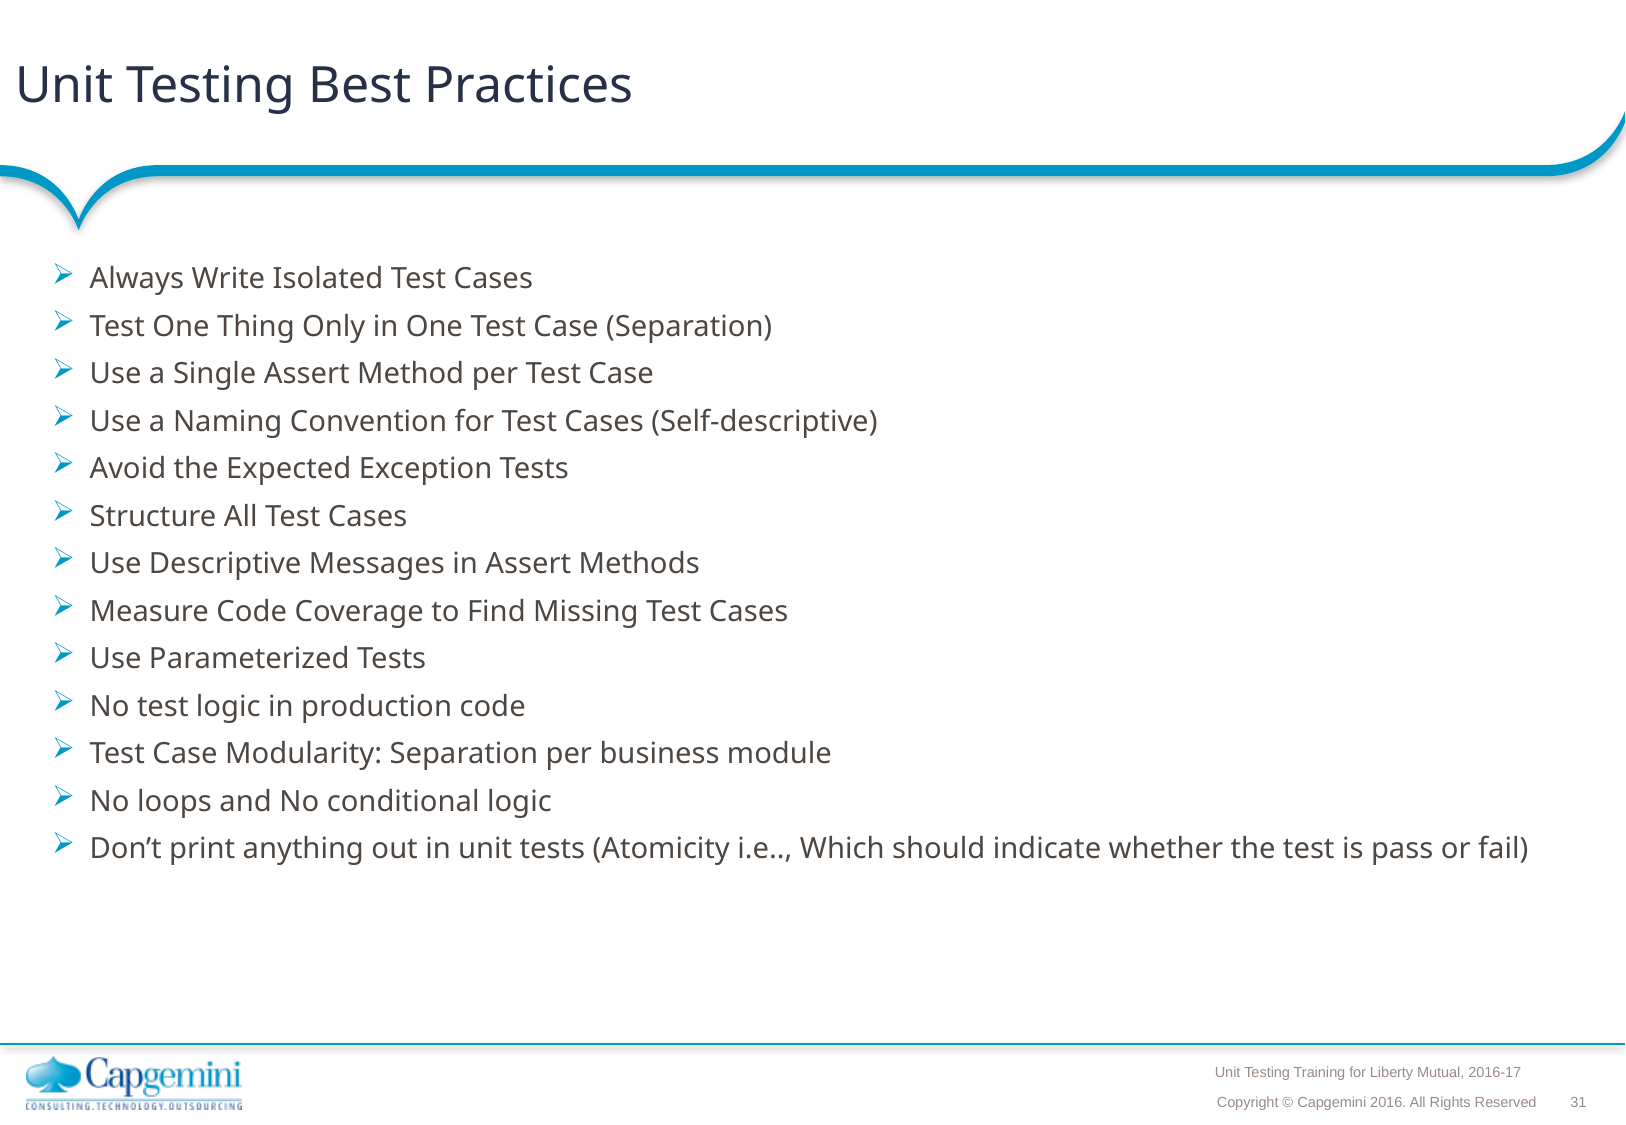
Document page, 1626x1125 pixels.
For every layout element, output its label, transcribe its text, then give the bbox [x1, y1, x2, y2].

picture [26, 1056, 242, 1110]
list Always Write Isolated Test Cases Test One Thing Only in One Test Case (Separation) Use a Single Assert Method per Test Case Use a Naming Convention for Test Cases (Self-descriptive) Avoid the Expected Exception Tests Structure All Test Cases Use Descriptive Messages in Assert Methods Measure Code Coverage to Find Missing Test Cases Use Parameterized Tests No test logic in production code Test Case Modularity: Separation per business module No loops and No conditional logic Don’t print anything out in unit tests (Atomicity i.e.., Which should indicate whether the test is pass or fail) [52, 247, 1573, 1000]
title Unit Testing Best Practices [0, 0, 1625, 165]
